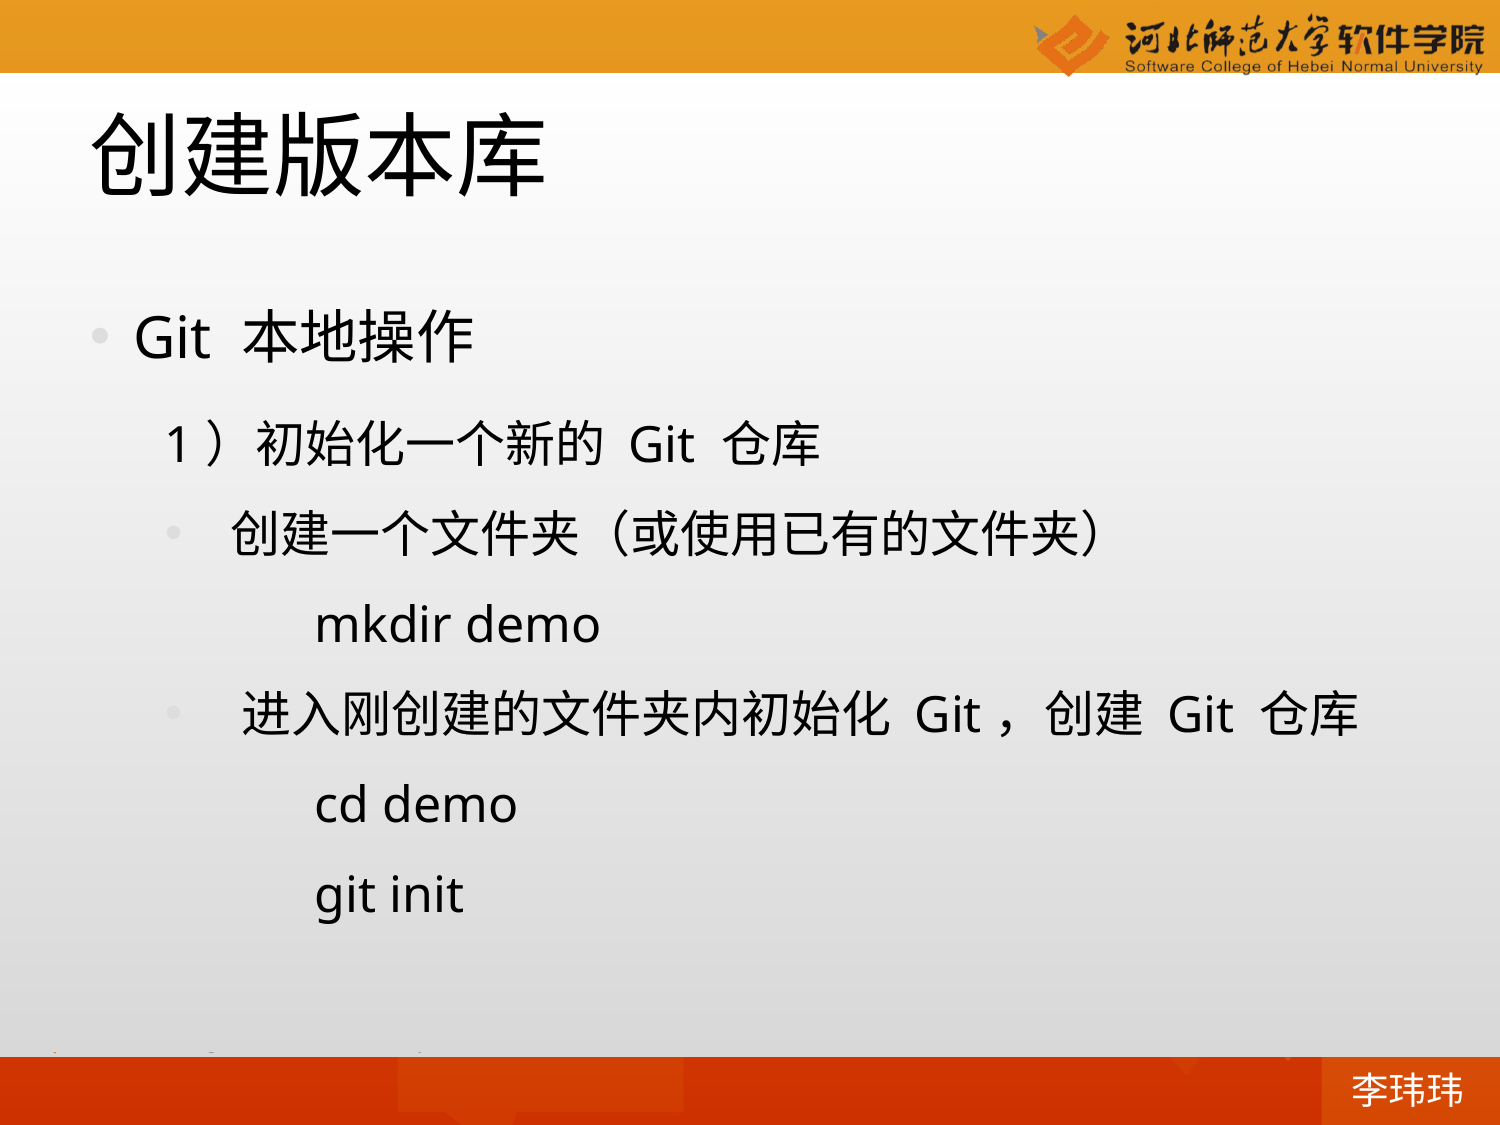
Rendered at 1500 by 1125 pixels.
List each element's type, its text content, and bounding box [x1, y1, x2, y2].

title 创建版本库 [75, 58, 1425, 247]
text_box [1028, 4, 1500, 79]
picture [97, 1052, 441, 1056]
text_box [0, 73, 1500, 1052]
list Git 本地操作 1）初始化一个新的 Git 仓库 创建一个文件夹（或使用已有的文件夹） mkdir demo 进入刚创建的文件夹内初始化 Git，创建 Git 仓库 cd demo git init [75, 292, 1425, 968]
